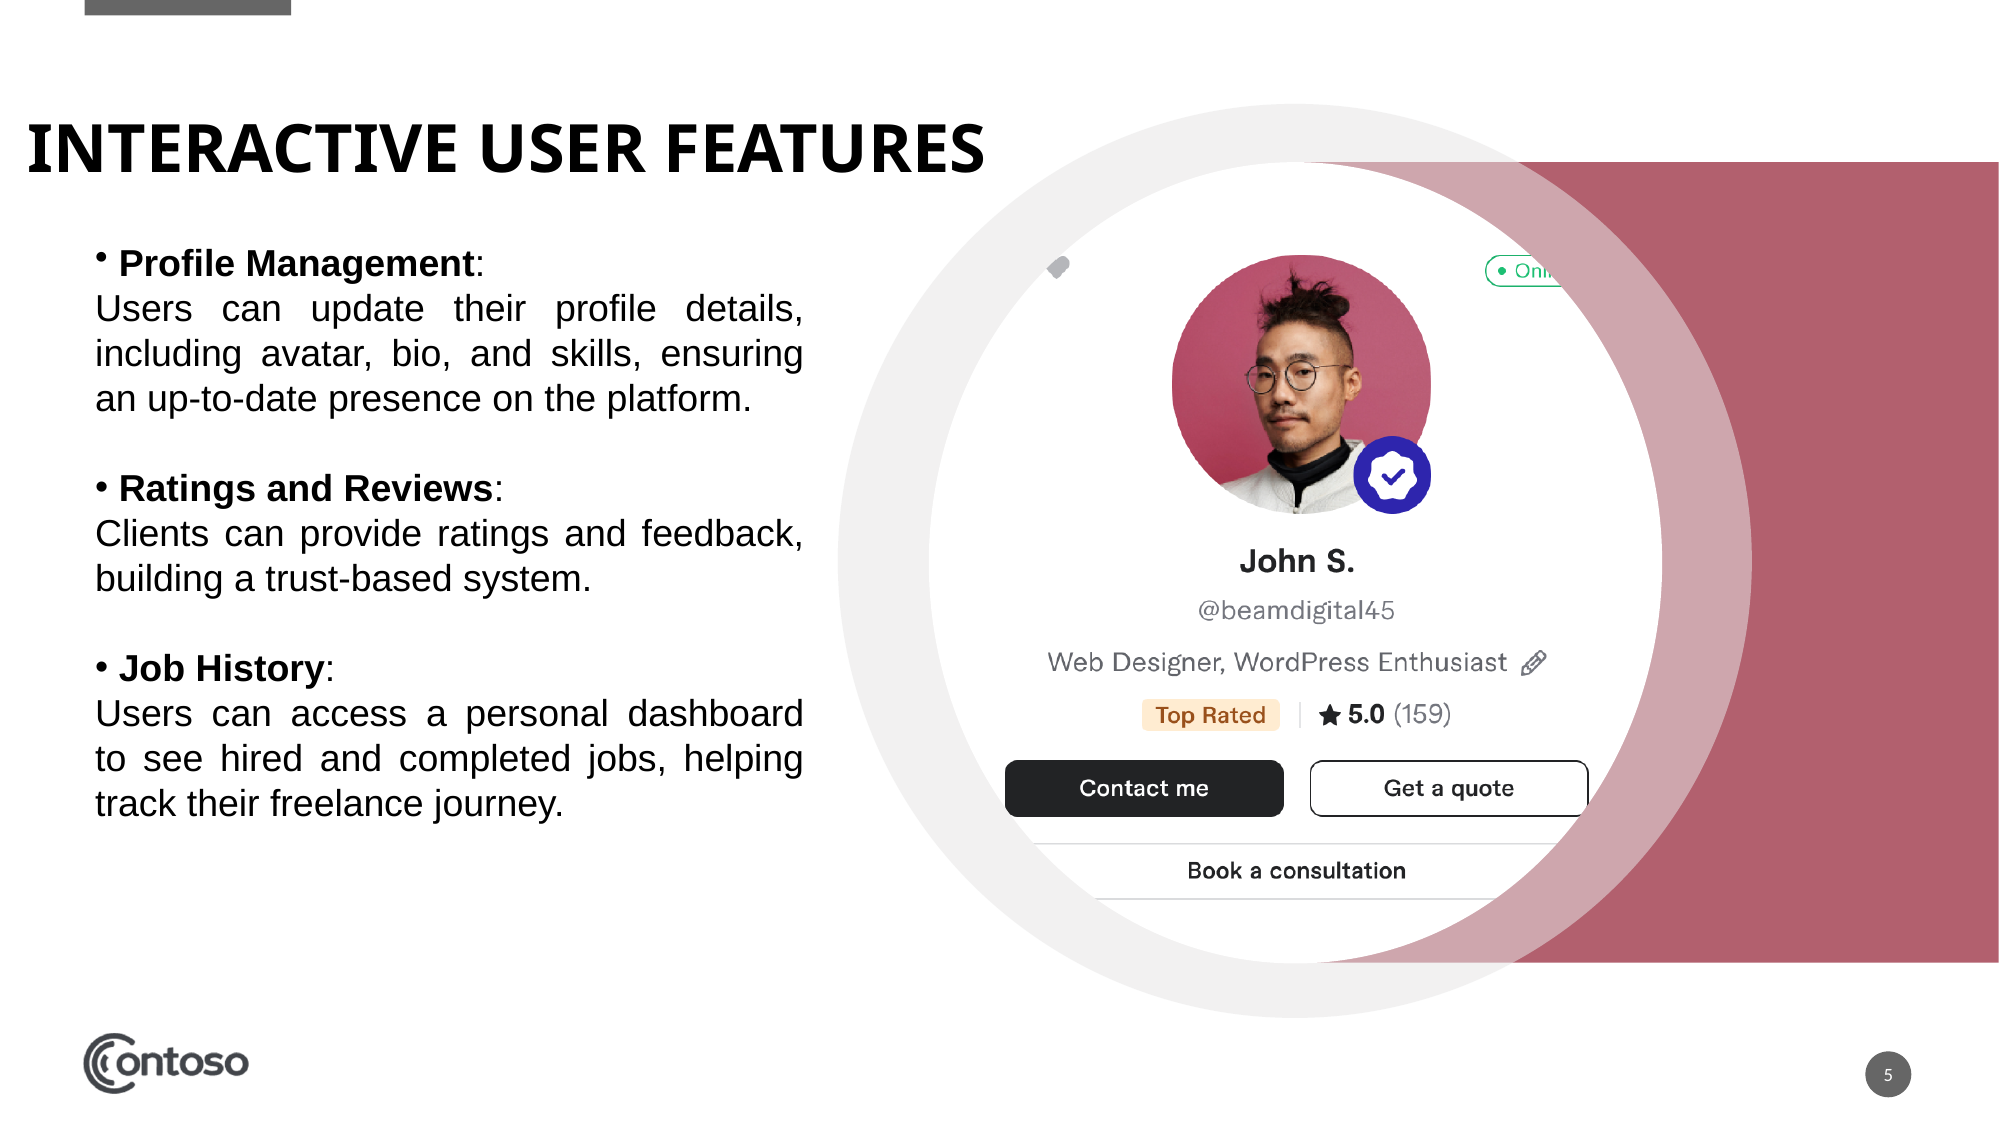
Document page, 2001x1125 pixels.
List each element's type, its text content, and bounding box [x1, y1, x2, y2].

slide_number 5 [1864, 1059, 1913, 1090]
list Profile Management: Users can update their profile details, including avatar, bio, and skills, ensuring an up-to-date presence on the platform. Ratings and Reviews: Clients can provide ratings and feedback, building a trust-based system. Job History: Users can access a personal dashboard to see hired and completed jobs, helping track their freelance journey. [80, 186, 820, 877]
title Interactive User Features [27, 82, 1002, 300]
picture [928, 162, 1663, 964]
